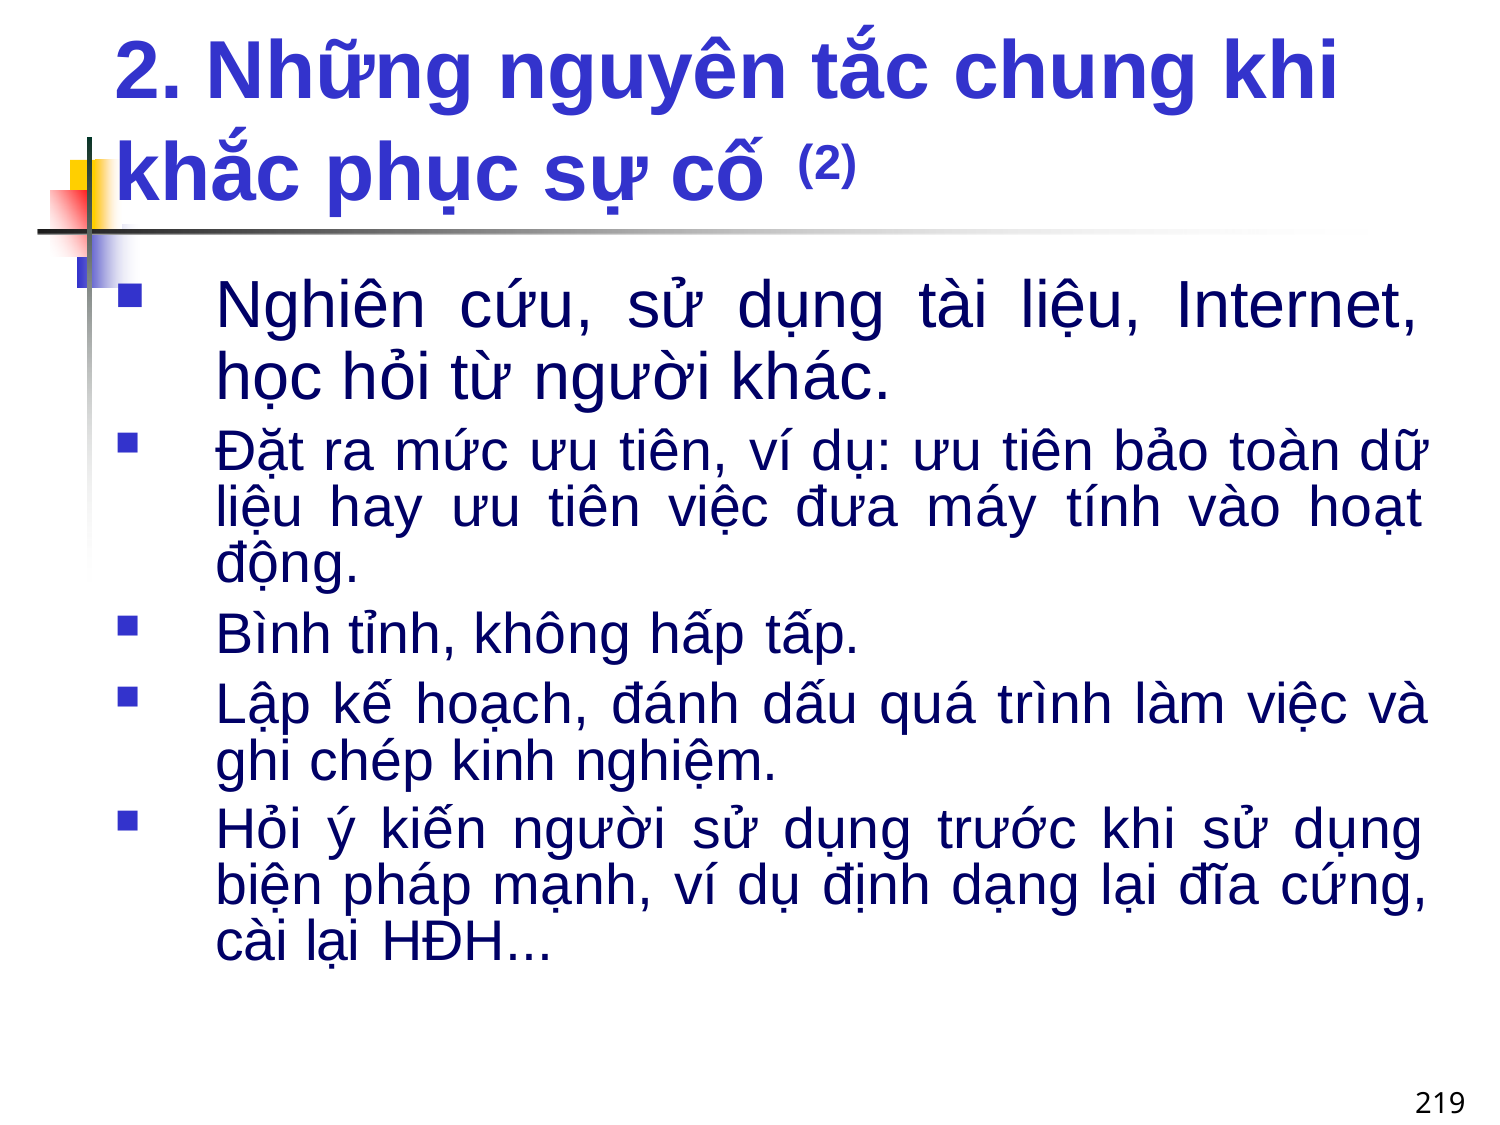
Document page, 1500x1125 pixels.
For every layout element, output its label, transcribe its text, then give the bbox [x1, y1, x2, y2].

text_box Nghiên cứu, sử dụng tài liệu, Internet, học hỏi từ người khác. Đặt ra mức ưu tiên, ví dụ: ưu tiên bảo toàn dữ liệu hay ưu tiên việc đưa máy tính vào hoạt động. Bình tỉnh, không hấp tấp. Lập kế hoạch, đánh dấu quá trình làm việc và ghi chép kinh nghiệm. Hỏi ý kiến người sử dụng trước khi sử dụng biện pháp mạnh, ví dụ định dạng lại đĩa cứng, cài lại HĐH... [113, 257, 1453, 972]
picture [37, 137, 1387, 588]
slide_number 219 [1408, 1081, 1469, 1125]
title 2. Những nguyên tắc chung khi khắc phục sự cố (2) [93, 13, 1407, 218]
